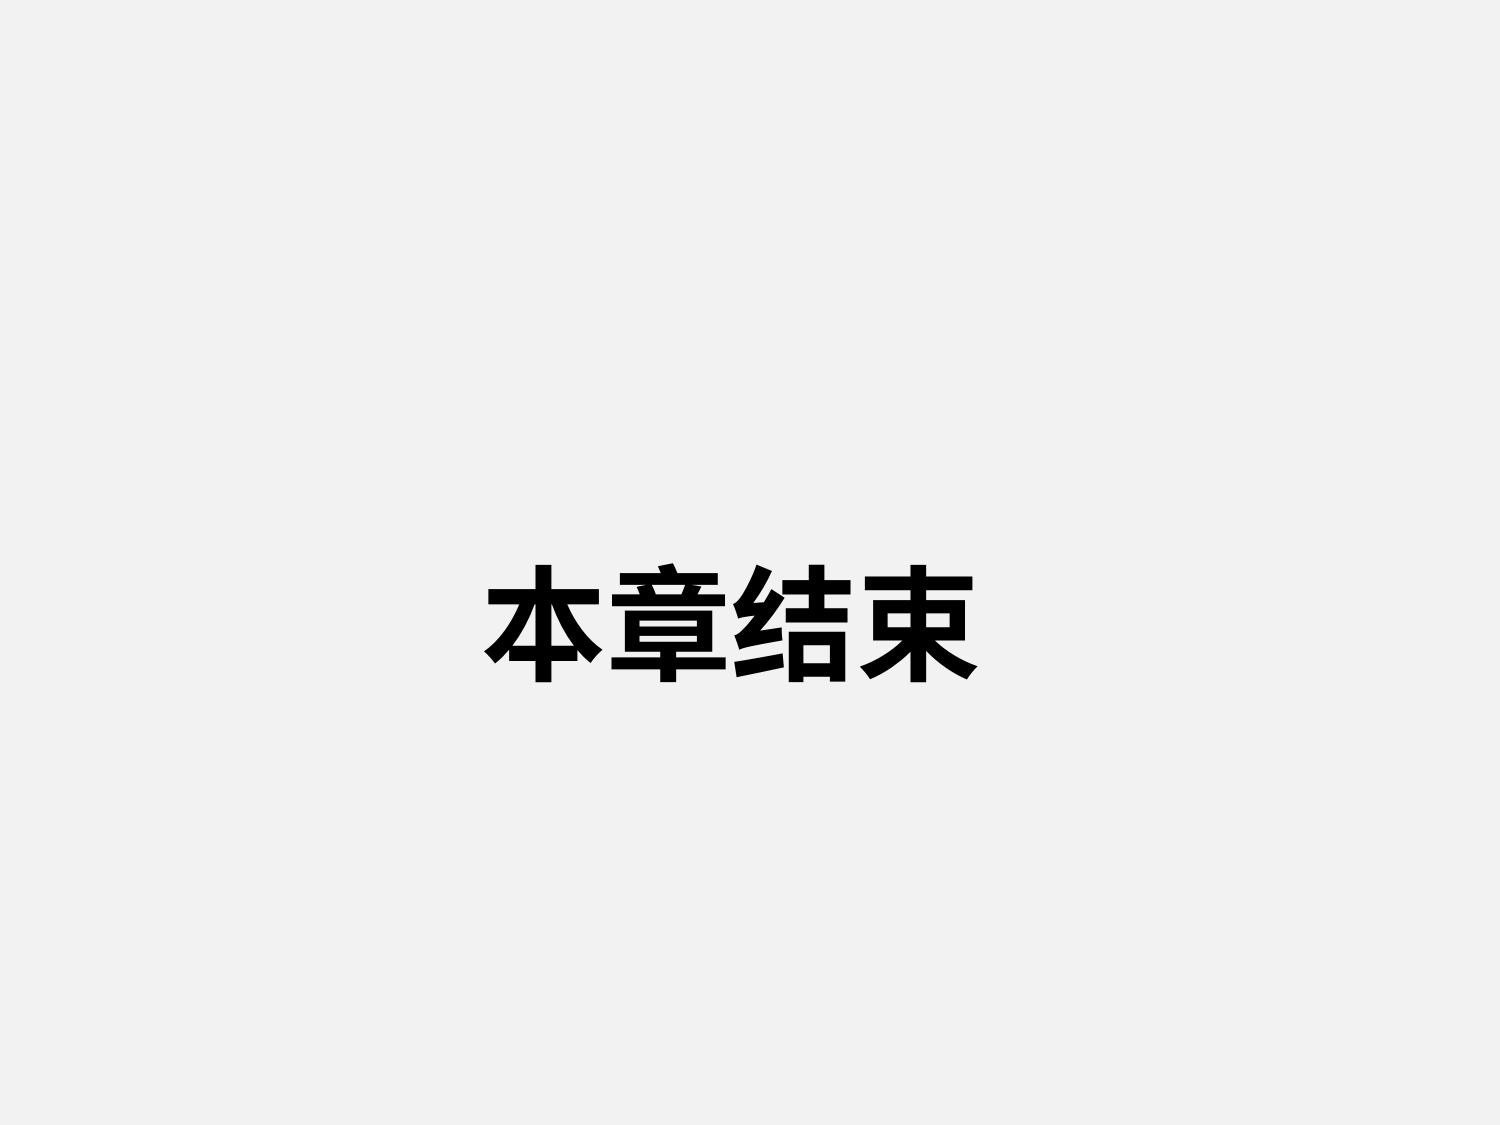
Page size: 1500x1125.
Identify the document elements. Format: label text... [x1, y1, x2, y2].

text_box 本章结束 [466, 538, 1058, 704]
